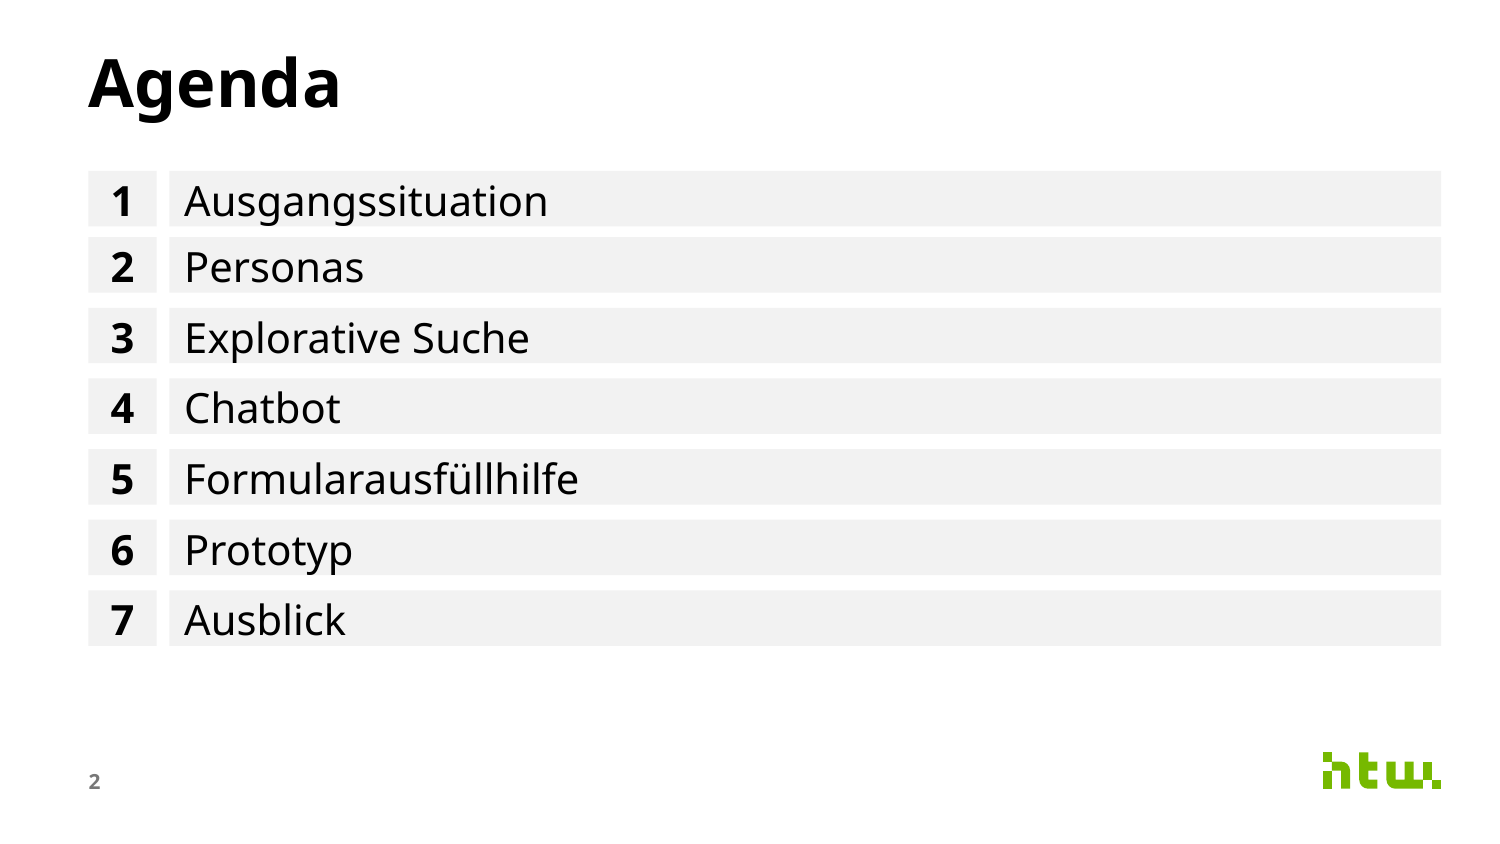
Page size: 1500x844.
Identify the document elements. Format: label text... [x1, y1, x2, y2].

text_box 5 [88, 449, 157, 505]
text_box Prototyp [169, 519, 1442, 576]
title Agenda [88, 50, 1323, 123]
text_box 3 [88, 307, 157, 364]
text_box Formularausfüllhilfe [169, 449, 1442, 505]
text_box Ausgangssituation [169, 170, 1442, 227]
text_box 2 [88, 237, 157, 293]
text_box 7 [88, 590, 157, 646]
text_box 4 [88, 378, 157, 434]
slide_number 2 [88, 768, 373, 799]
text_box Chatbot [169, 378, 1442, 434]
text_box Ausblick [169, 590, 1442, 646]
text_box 6 [88, 519, 157, 576]
text_box Explorative Suche [169, 307, 1442, 364]
text_box 1 [88, 170, 157, 227]
text_box Personas [169, 237, 1442, 293]
